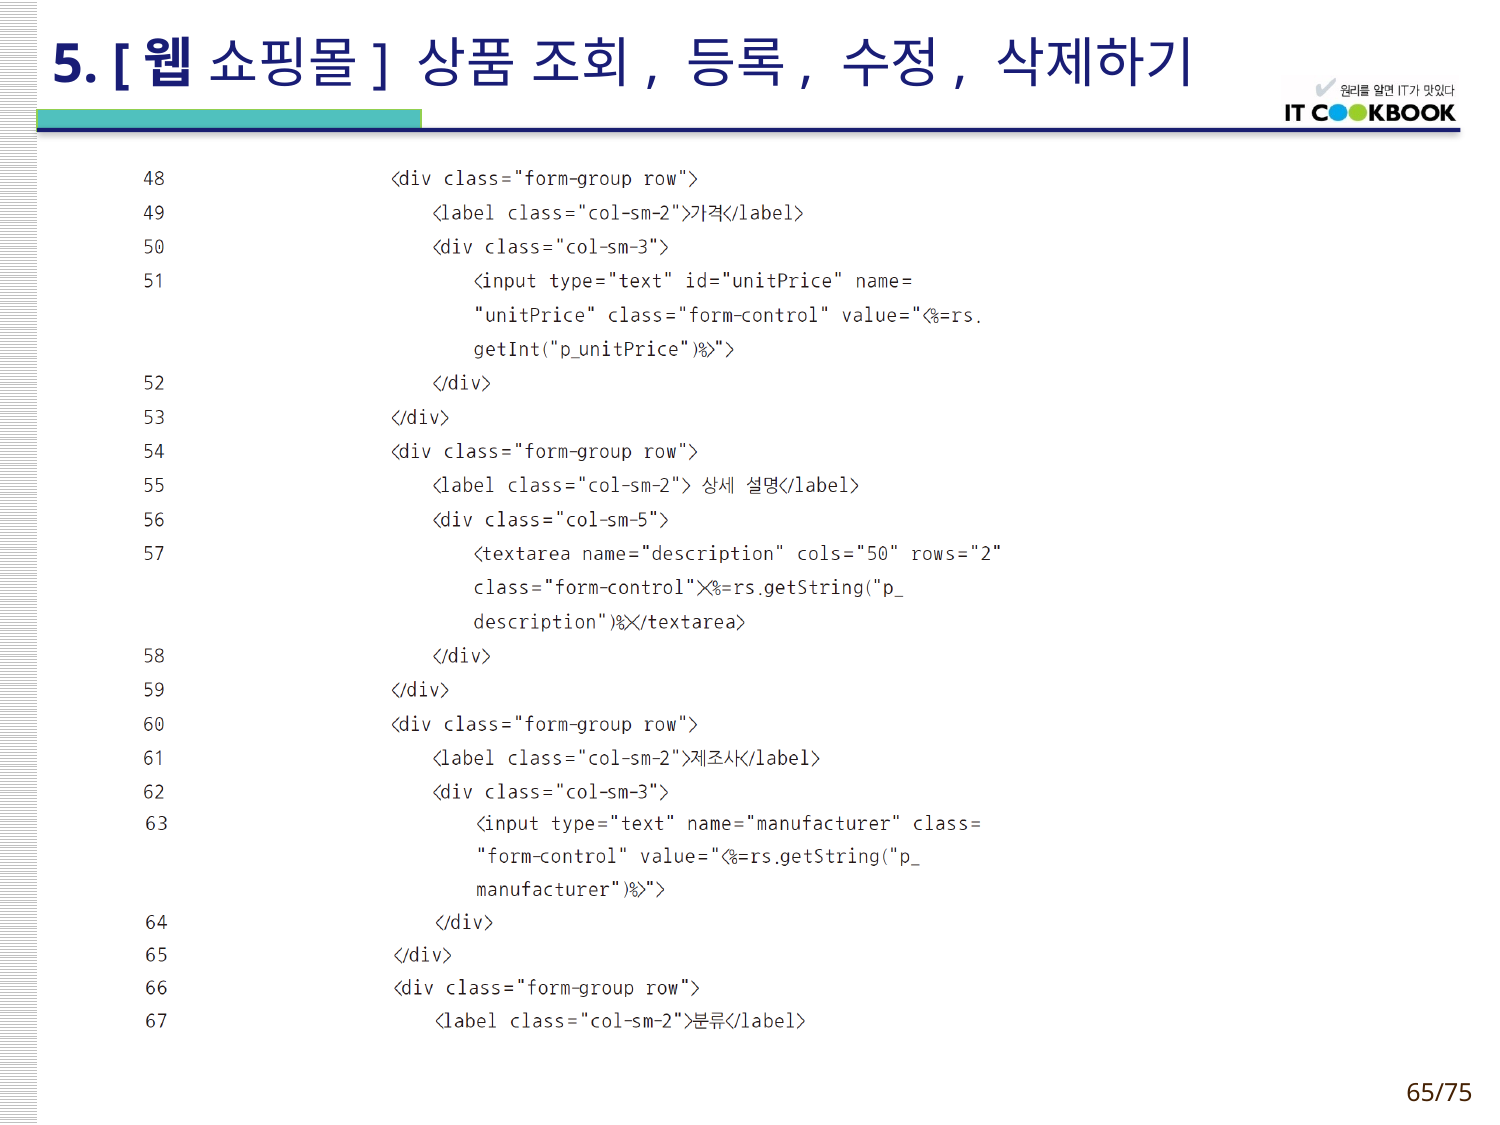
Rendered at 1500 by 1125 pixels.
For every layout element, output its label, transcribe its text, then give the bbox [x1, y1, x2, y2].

title 5. [웹 쇼핑몰] 상품 조회, 등록, 수정, 삭제하기 [37, 13, 1278, 109]
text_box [116, 165, 1117, 1036]
picture [1281, 75, 1459, 123]
